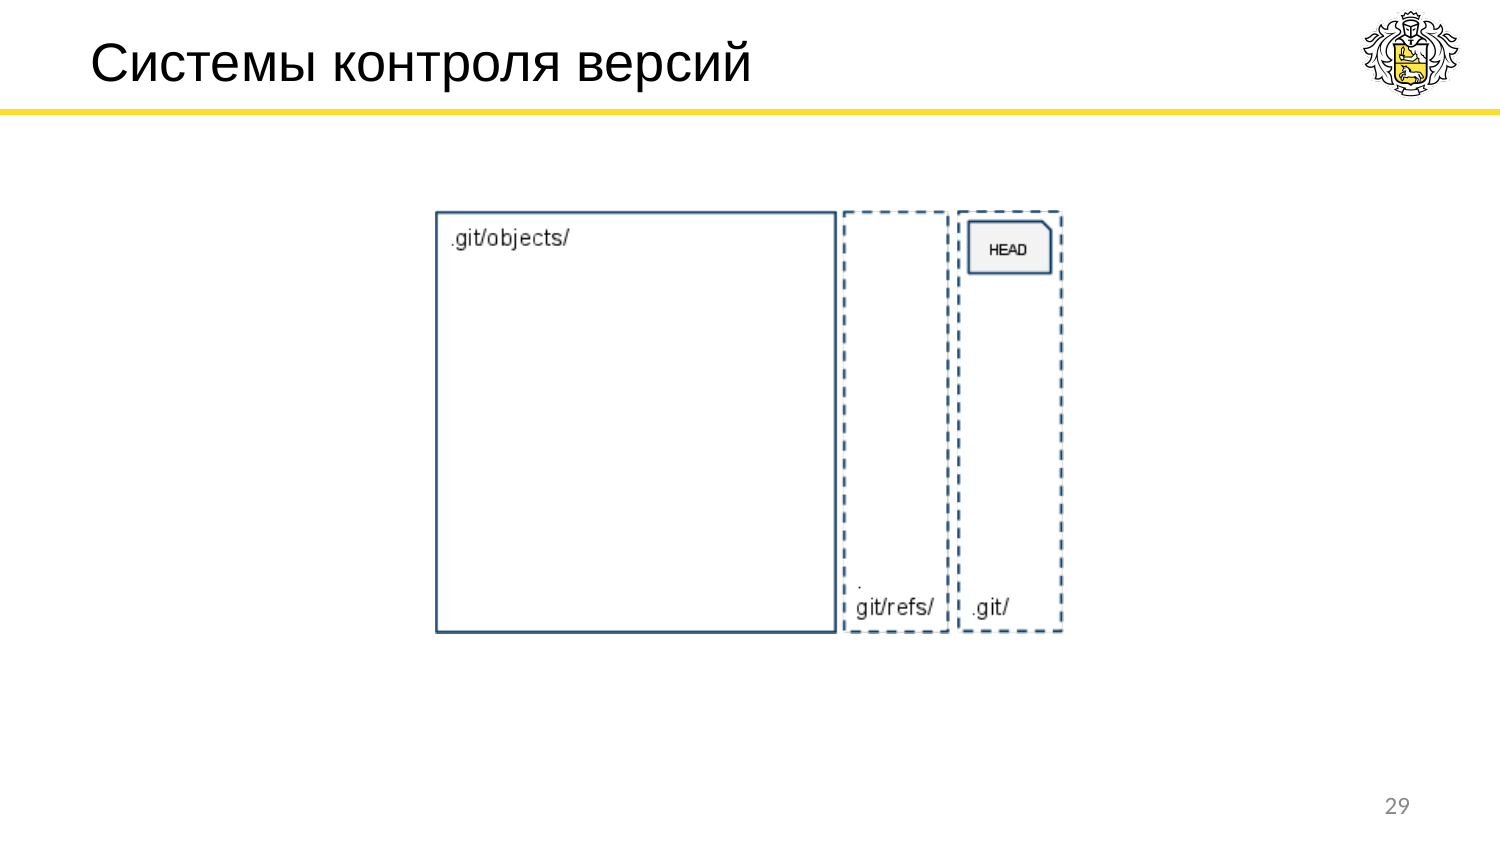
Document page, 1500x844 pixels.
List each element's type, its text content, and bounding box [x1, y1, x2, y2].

picture [435, 209, 1065, 634]
title Системы контроля версий [75, 33, 1425, 86]
slide_number ‹#› [1074, 782, 1425, 827]
picture [1360, 2, 1461, 103]
